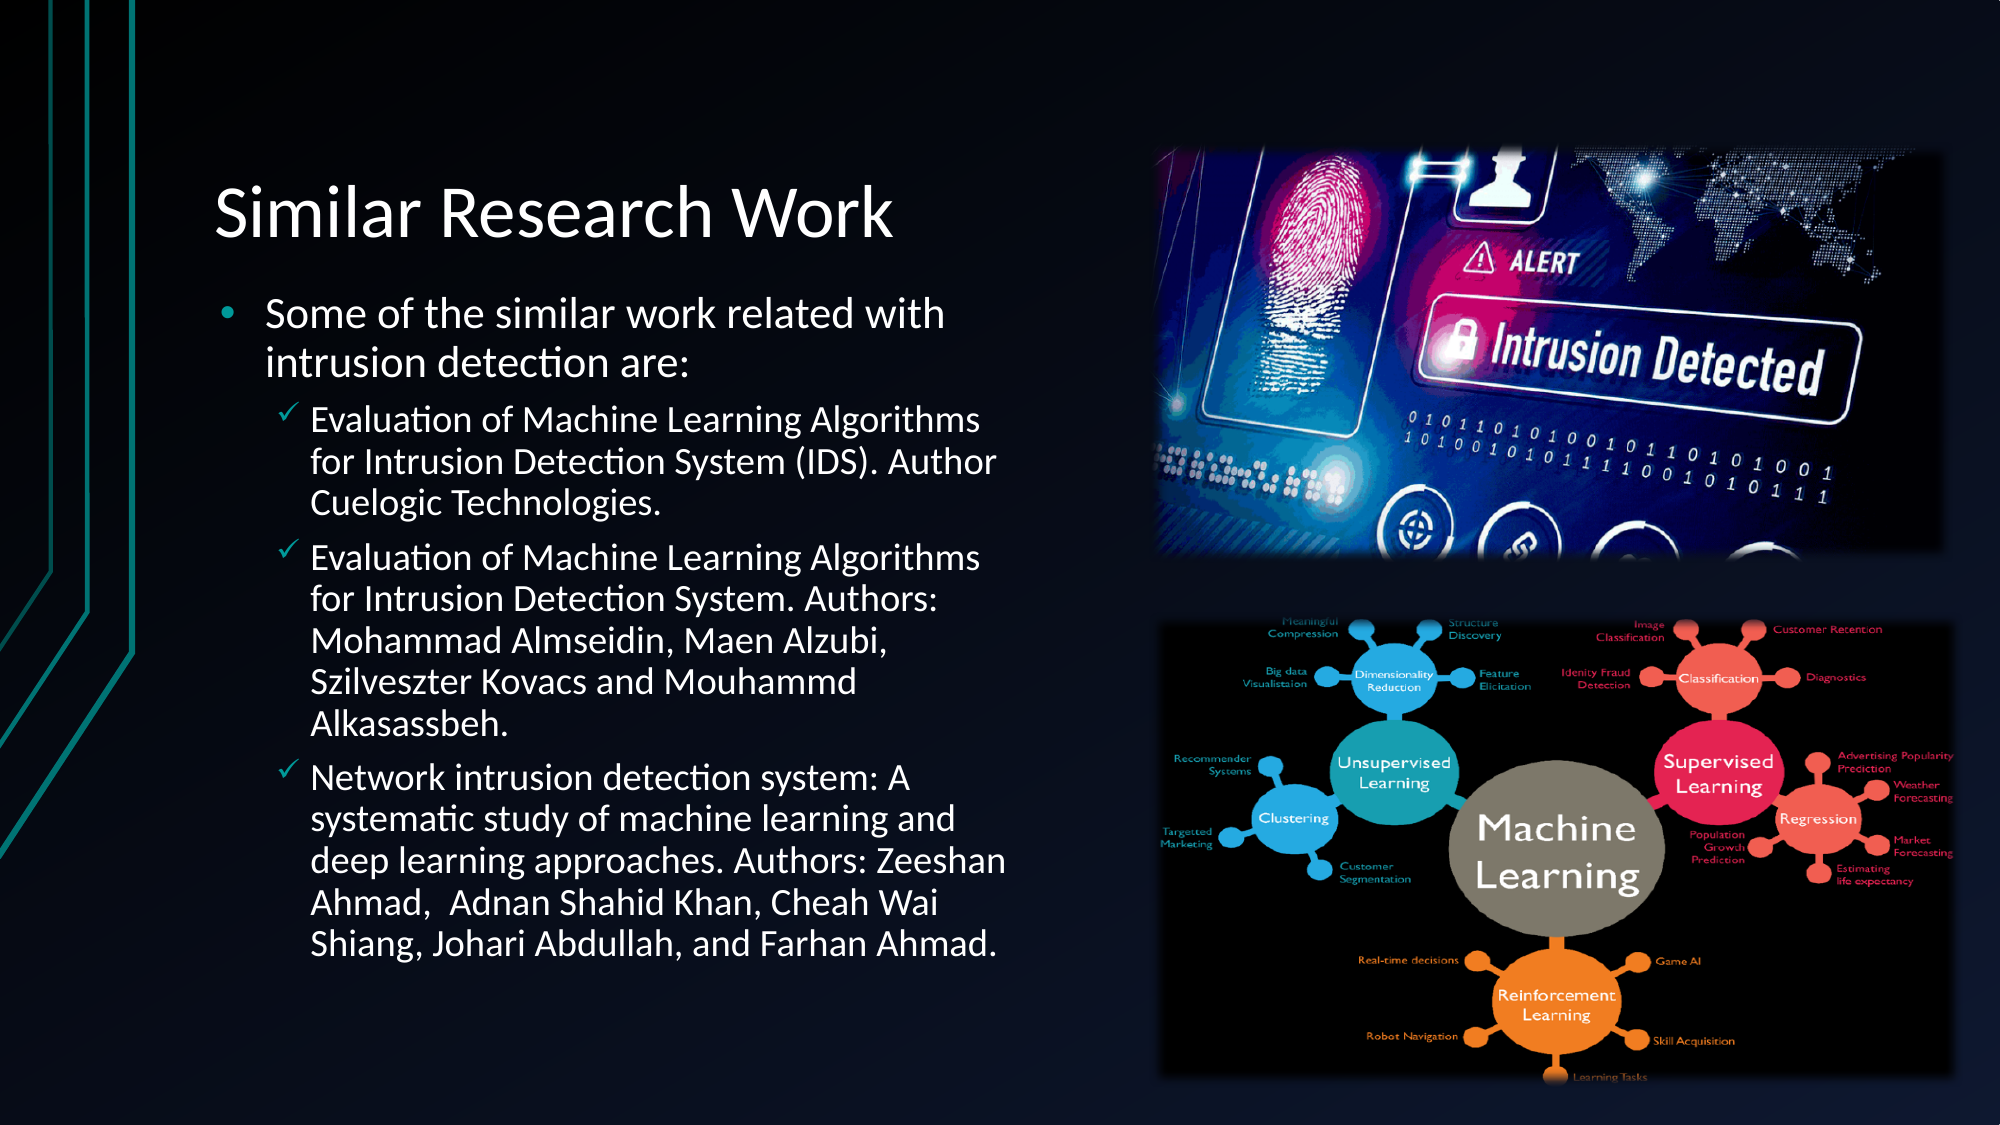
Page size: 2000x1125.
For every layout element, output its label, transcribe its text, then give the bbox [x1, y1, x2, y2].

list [1149, 142, 1953, 563]
list Some of the similar work related with intrusion detection are: Evaluation of Machine Learning Algorithms for Intrusion Detection System (IDS). Author Cuelogic Technologies. Evaluation of Machine Learning Algorithms for Intrusion Detection System. Authors: Mohammad Almseidin, Maen Alzubi, Szilveszter Kovacs and Mouhammd Alkasassbeh. Network intrusion detection system: A systematic study of machine learning and deep learning approaches. Authors: Zeeshan Ahmad, Adnan Shahid Khan, Cheah Wai Shiang, Johari Abdullah, and Farhan Ahmad. [199, 279, 1033, 1013]
picture [1149, 612, 1963, 1088]
title Similar Research Work [194, 62, 1894, 264]
